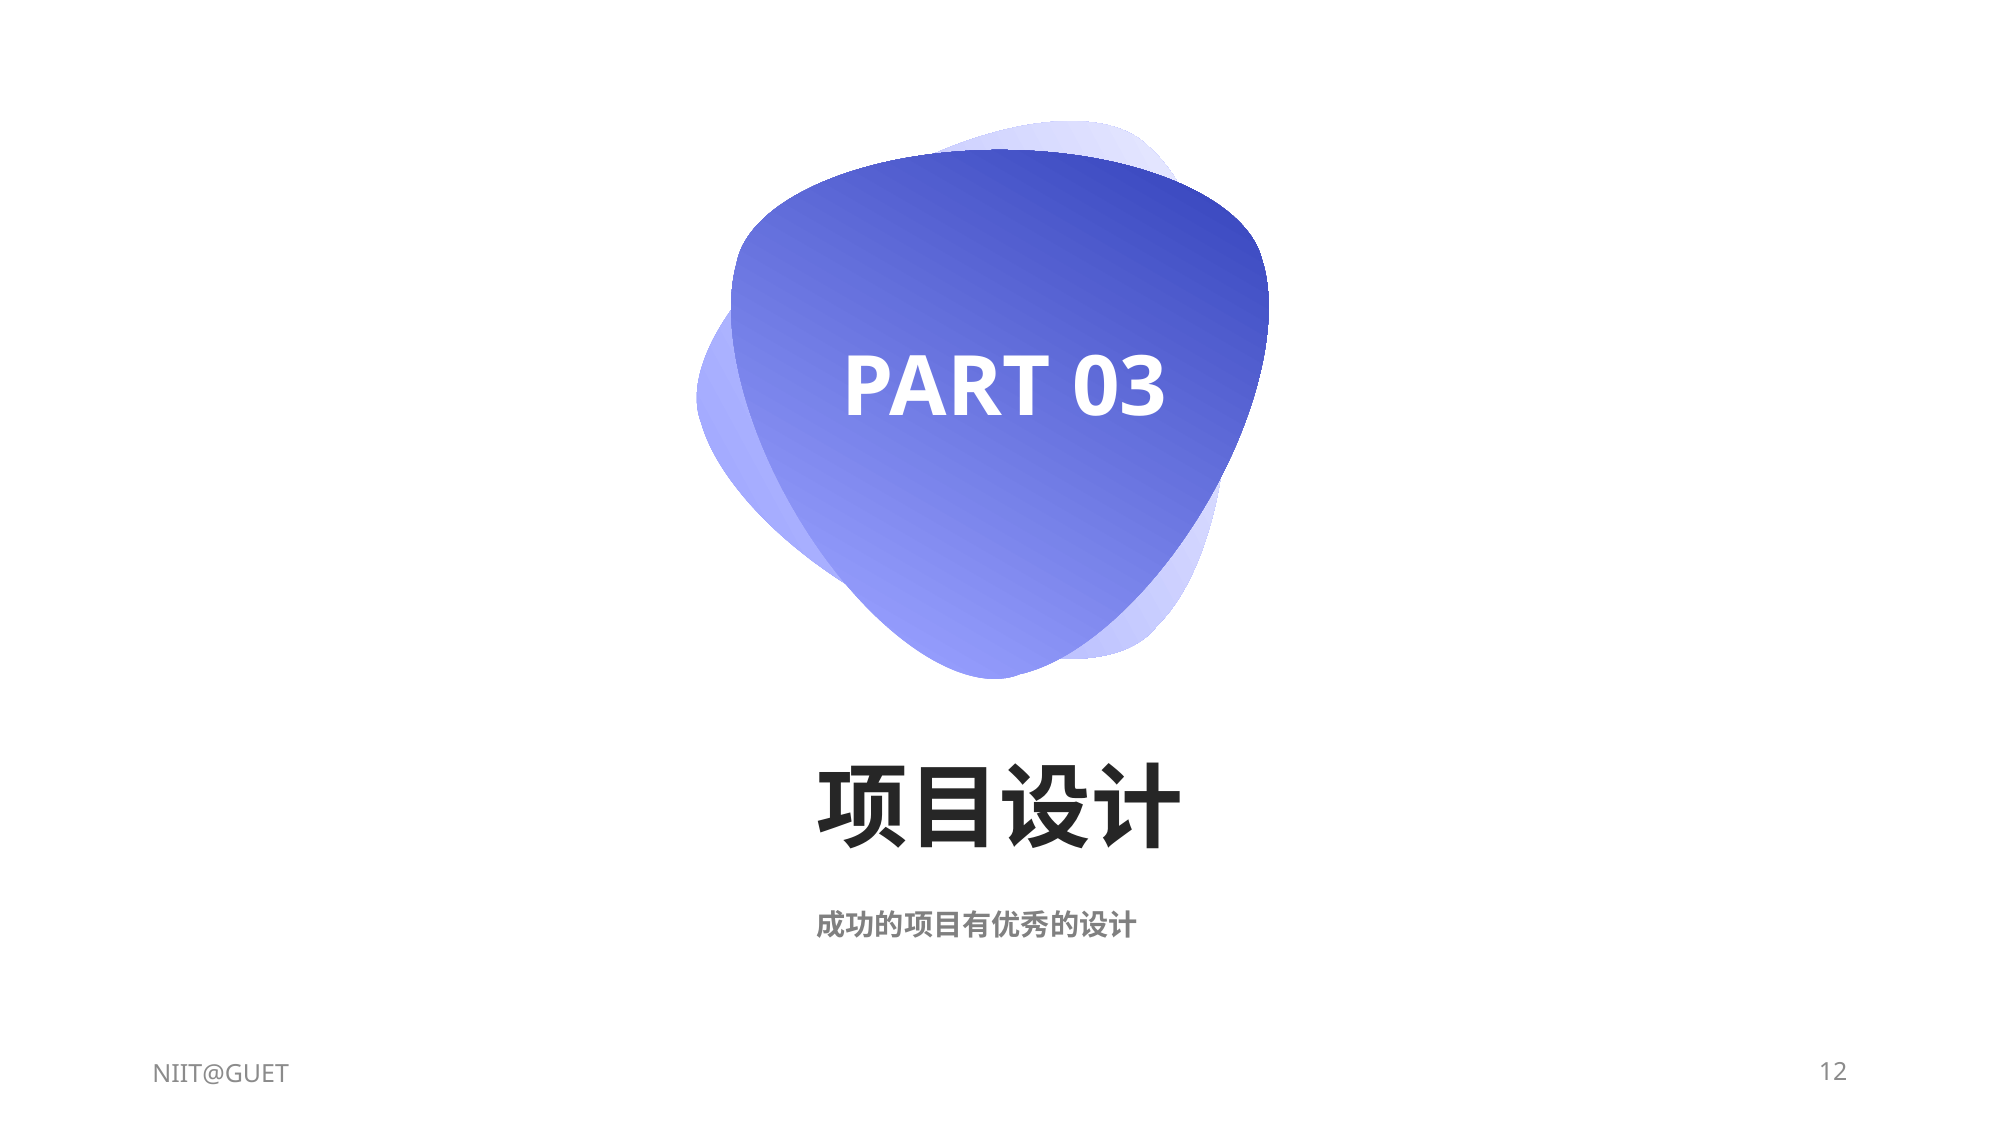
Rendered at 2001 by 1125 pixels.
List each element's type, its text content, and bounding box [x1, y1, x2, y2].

slide_number NIIT@GUET [137, 1042, 588, 1103]
text_box [730, 148, 1270, 325]
text_box [1062, 480, 1222, 661]
text_box [935, 120, 1179, 181]
text_box 成功的项目有优秀的设计 [801, 898, 1247, 949]
text_box PART 03 [716, 325, 1293, 440]
text_box [695, 331, 843, 584]
text_box [720, 309, 730, 325]
slide_number 12 [1412, 1042, 1863, 1103]
text_box 项目设计 [801, 741, 1199, 867]
text_box [758, 440, 1240, 680]
